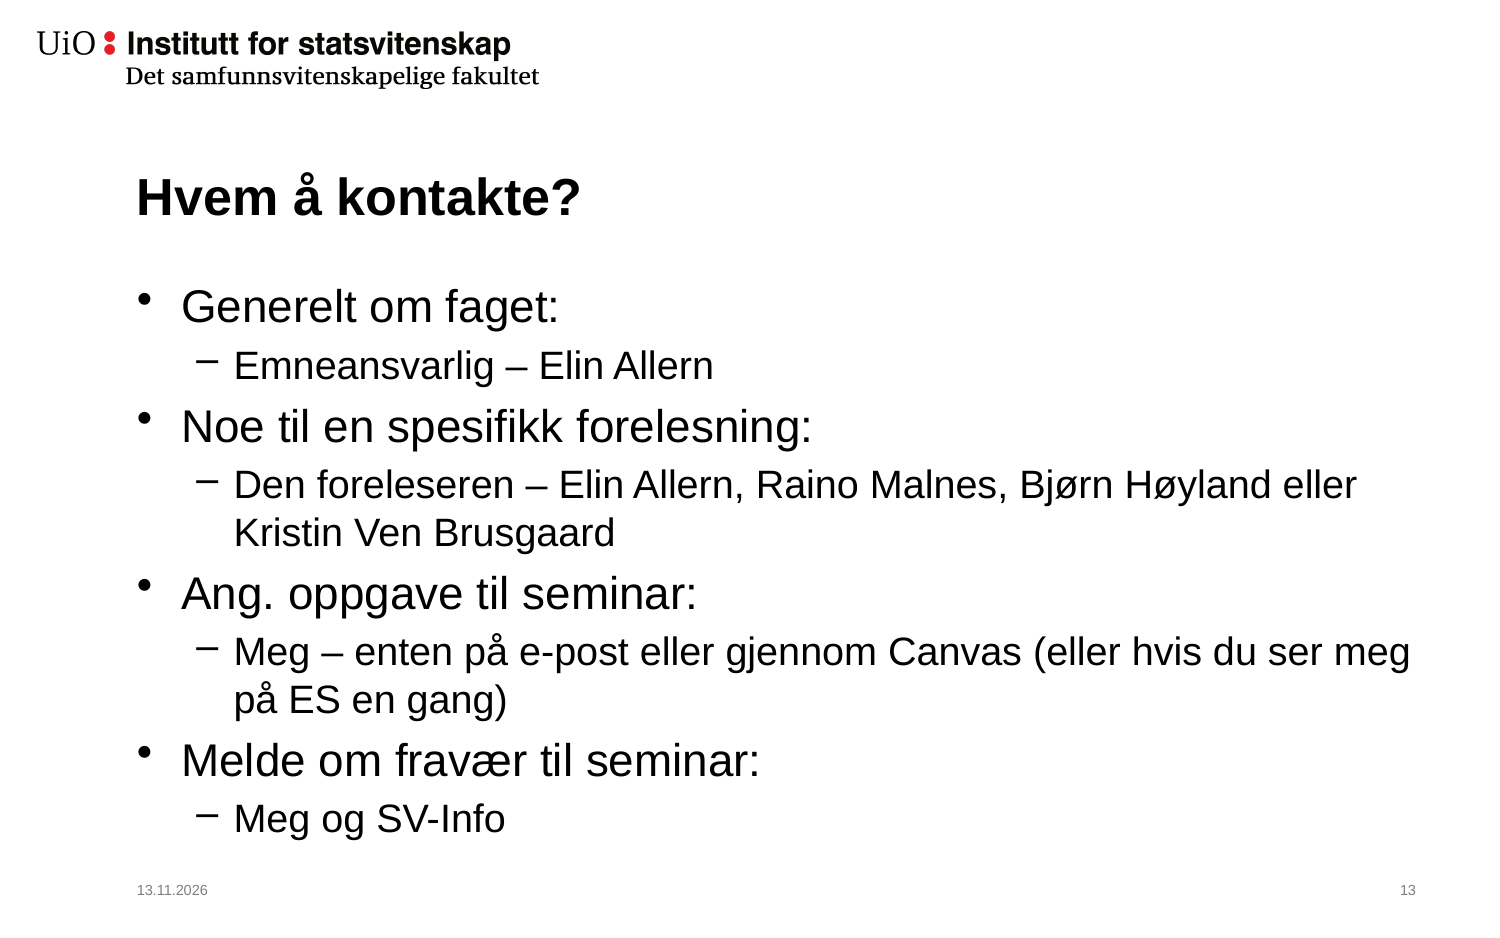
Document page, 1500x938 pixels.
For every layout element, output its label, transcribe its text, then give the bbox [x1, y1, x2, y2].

title Hvem å kontakte? [125, 116, 1425, 270]
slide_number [124, 874, 438, 938]
picture [37, 31, 539, 89]
slide_number 14 [1315, 874, 1429, 938]
list Generelt om faget: Emneansvarlig – Elin Allern Noe til en spesifikk forelesning: Den foreleseren – Elin Allern, Raino Malnes, Bjørn Høyland eller Kristin Ven Brusgaard Ang. oppgave til seminar: Meg – enten på e-post eller gjennom Canvas (eller hvis du ser meg på ES en gang) Melde om fravær til seminar: Meg og SV-Info [125, 270, 1425, 834]
